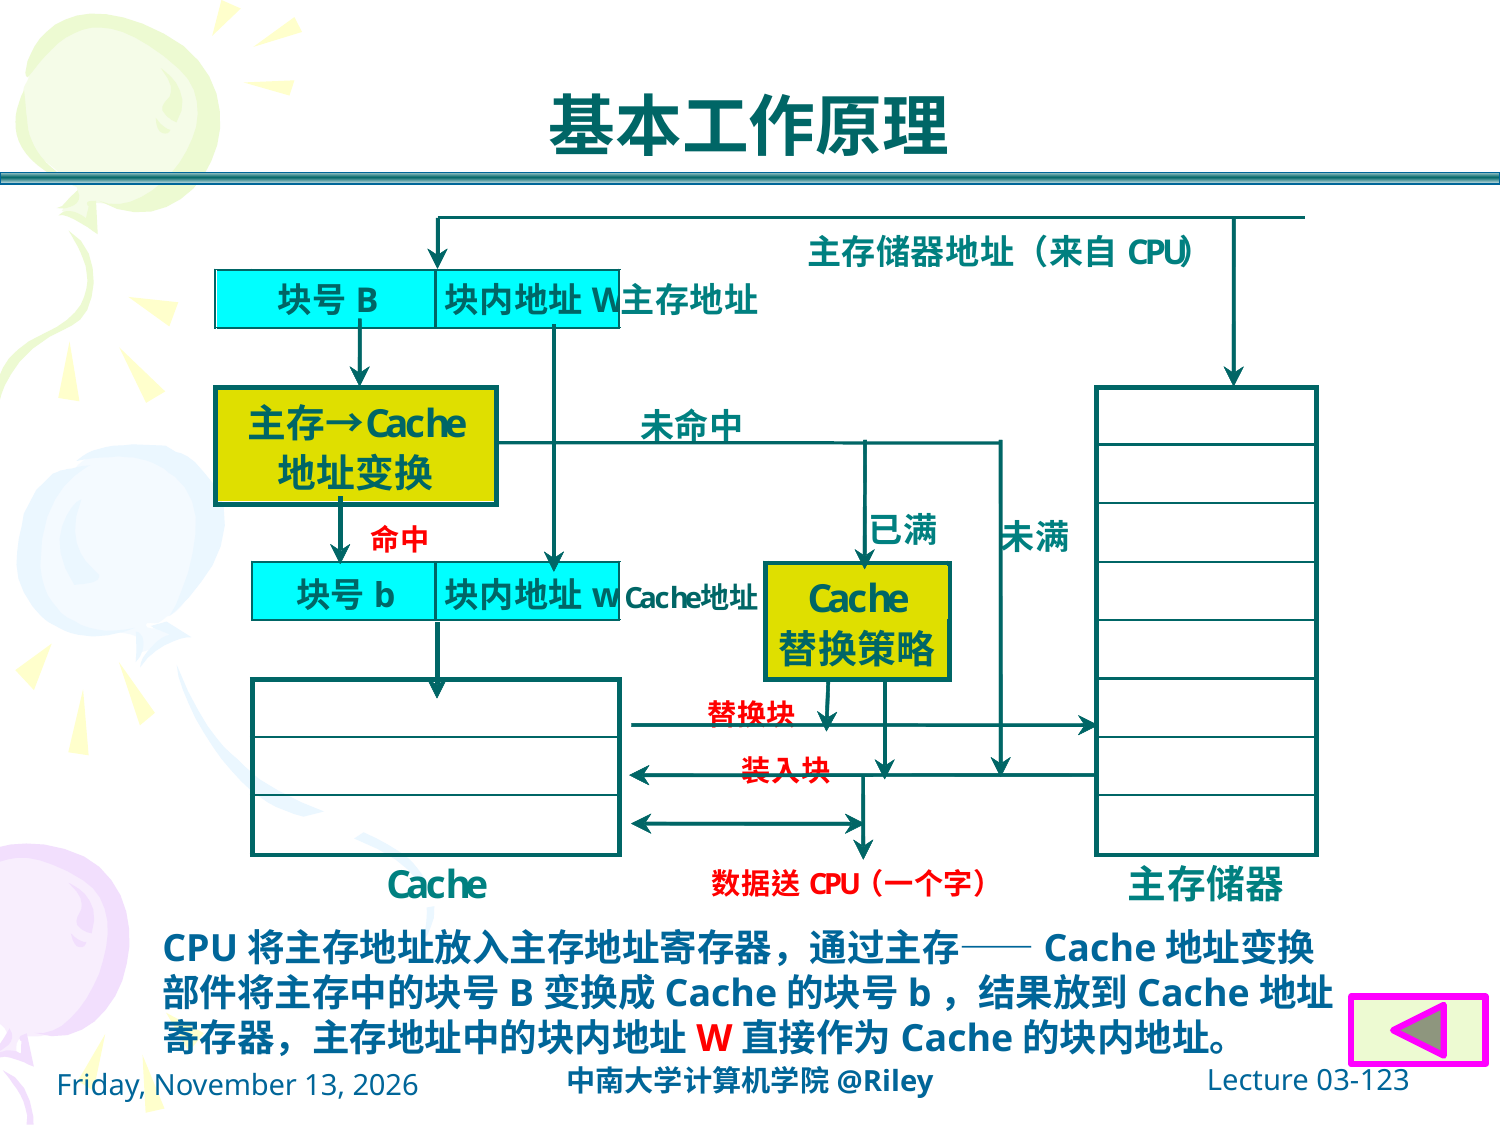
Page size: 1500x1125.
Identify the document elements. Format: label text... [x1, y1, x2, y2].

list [124, 184, 1337, 967]
title 基本工作原理 [72, 78, 1425, 173]
text_box CPU将主存地址放入主存地址寄存器，通过主存——Cache地址变换部件将主存中的块号B变换成Cache的块号b，结果放到Cache地址寄存器，主存地址中的块内地址W直接作为Cache的块内地址。 [147, 916, 1365, 1058]
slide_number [41, 1058, 513, 1106]
slide_number Lecture 03-123 [714, 1053, 1425, 1125]
text_box [1351, 996, 1486, 1065]
footer 中南大学计算机学院@Riley [512, 1054, 714, 1125]
